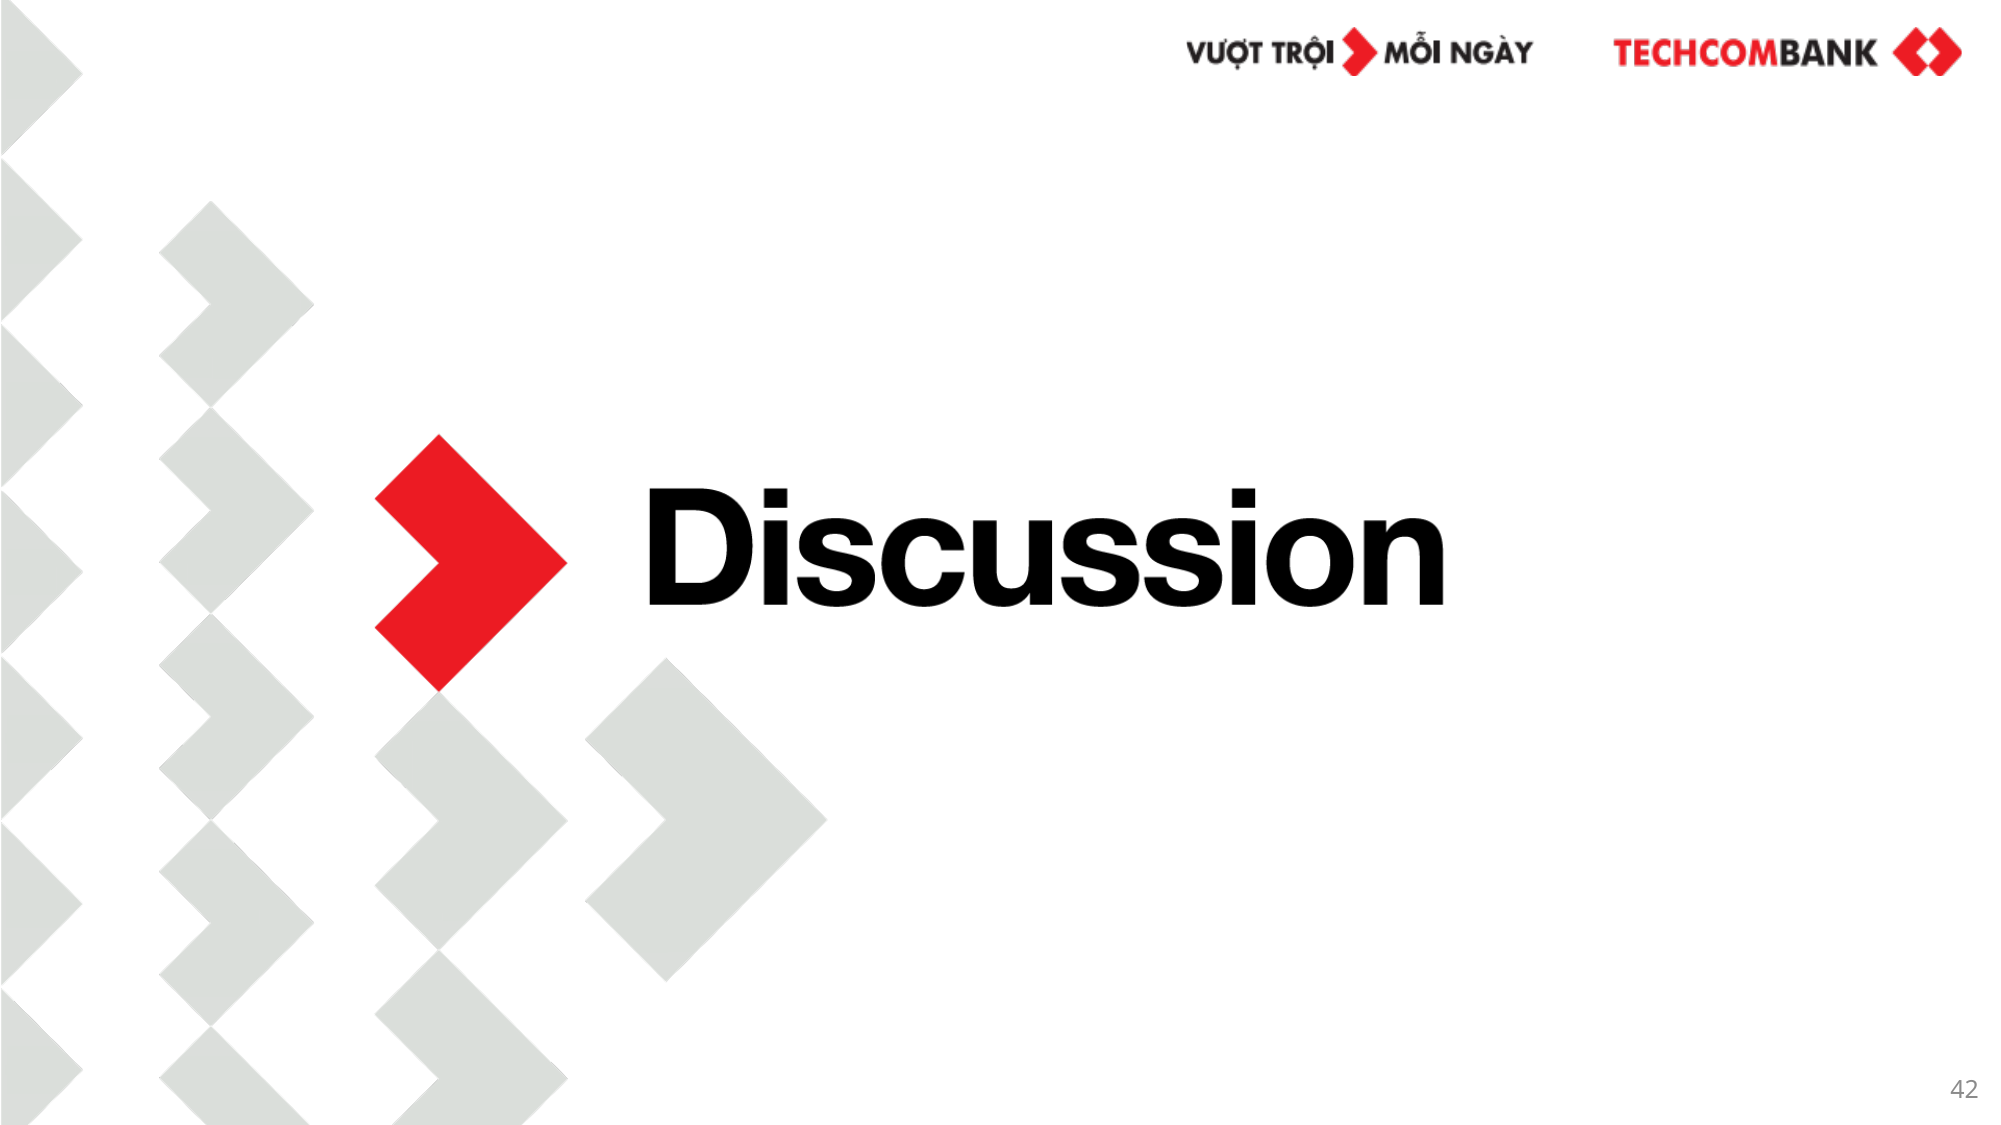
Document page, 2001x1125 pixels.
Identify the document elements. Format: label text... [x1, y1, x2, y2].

slide_number 42 [1543, 1060, 1994, 1121]
picture [0, 0, 2000, 1125]
